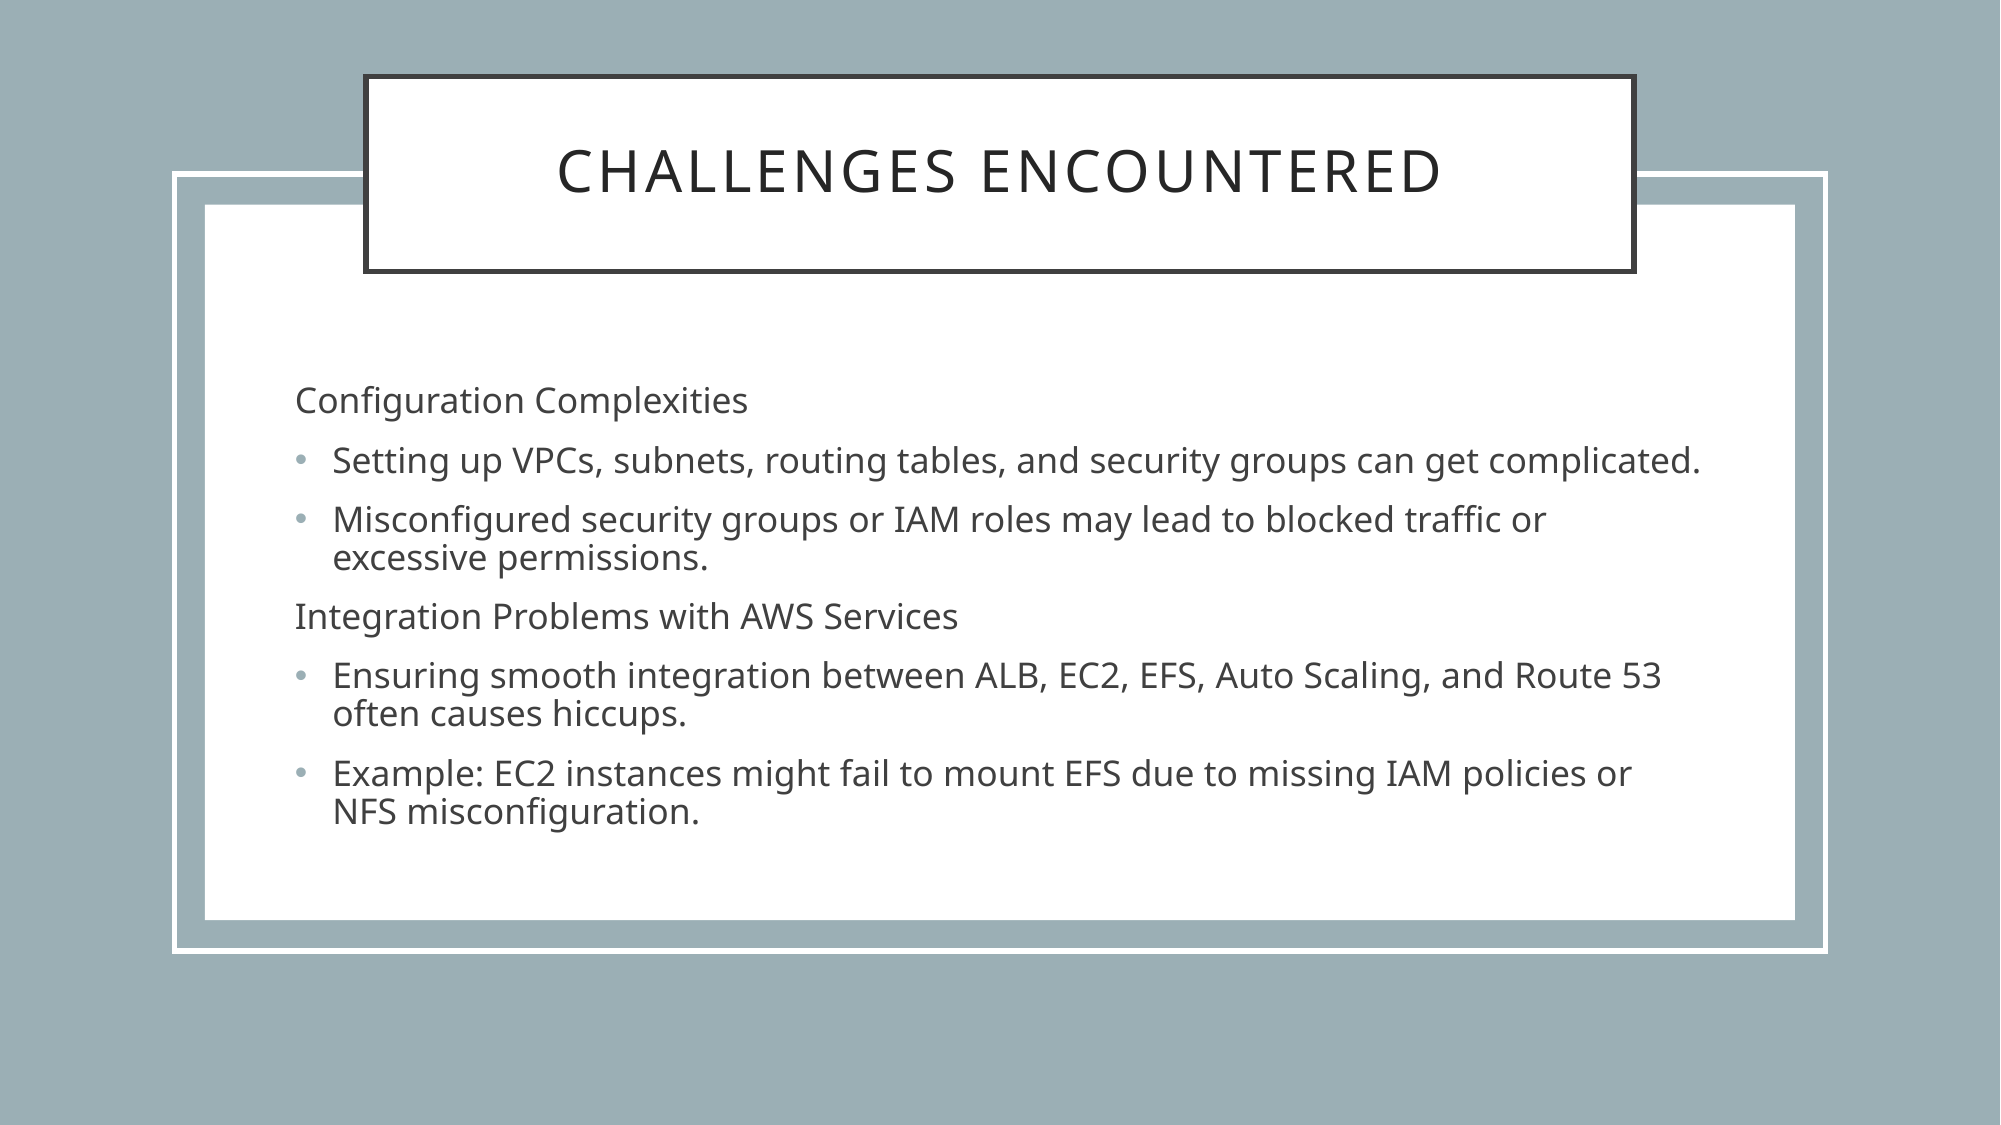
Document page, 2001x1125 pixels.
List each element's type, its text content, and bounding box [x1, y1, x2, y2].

text_box [0, 0, 2000, 1125]
title Challenges encountered [363, 74, 1637, 274]
list Configuration Complexities Setting up VPCs, subnets, routing tables, and security groups can get complicated. Misconfigured security groups or IAM roles may lead to blocked traffic or excessive permissions. Integration Problems with AWS Services Ensuring smooth integration between ALB, EC2, EFS, Auto Scaling, and Route 53 often causes hiccups. Example: EC2 instances might fail to mount EFS due to missing IAM policies or NFS misconfiguration. [279, 375, 1721, 849]
text_box [173, 173, 1827, 952]
